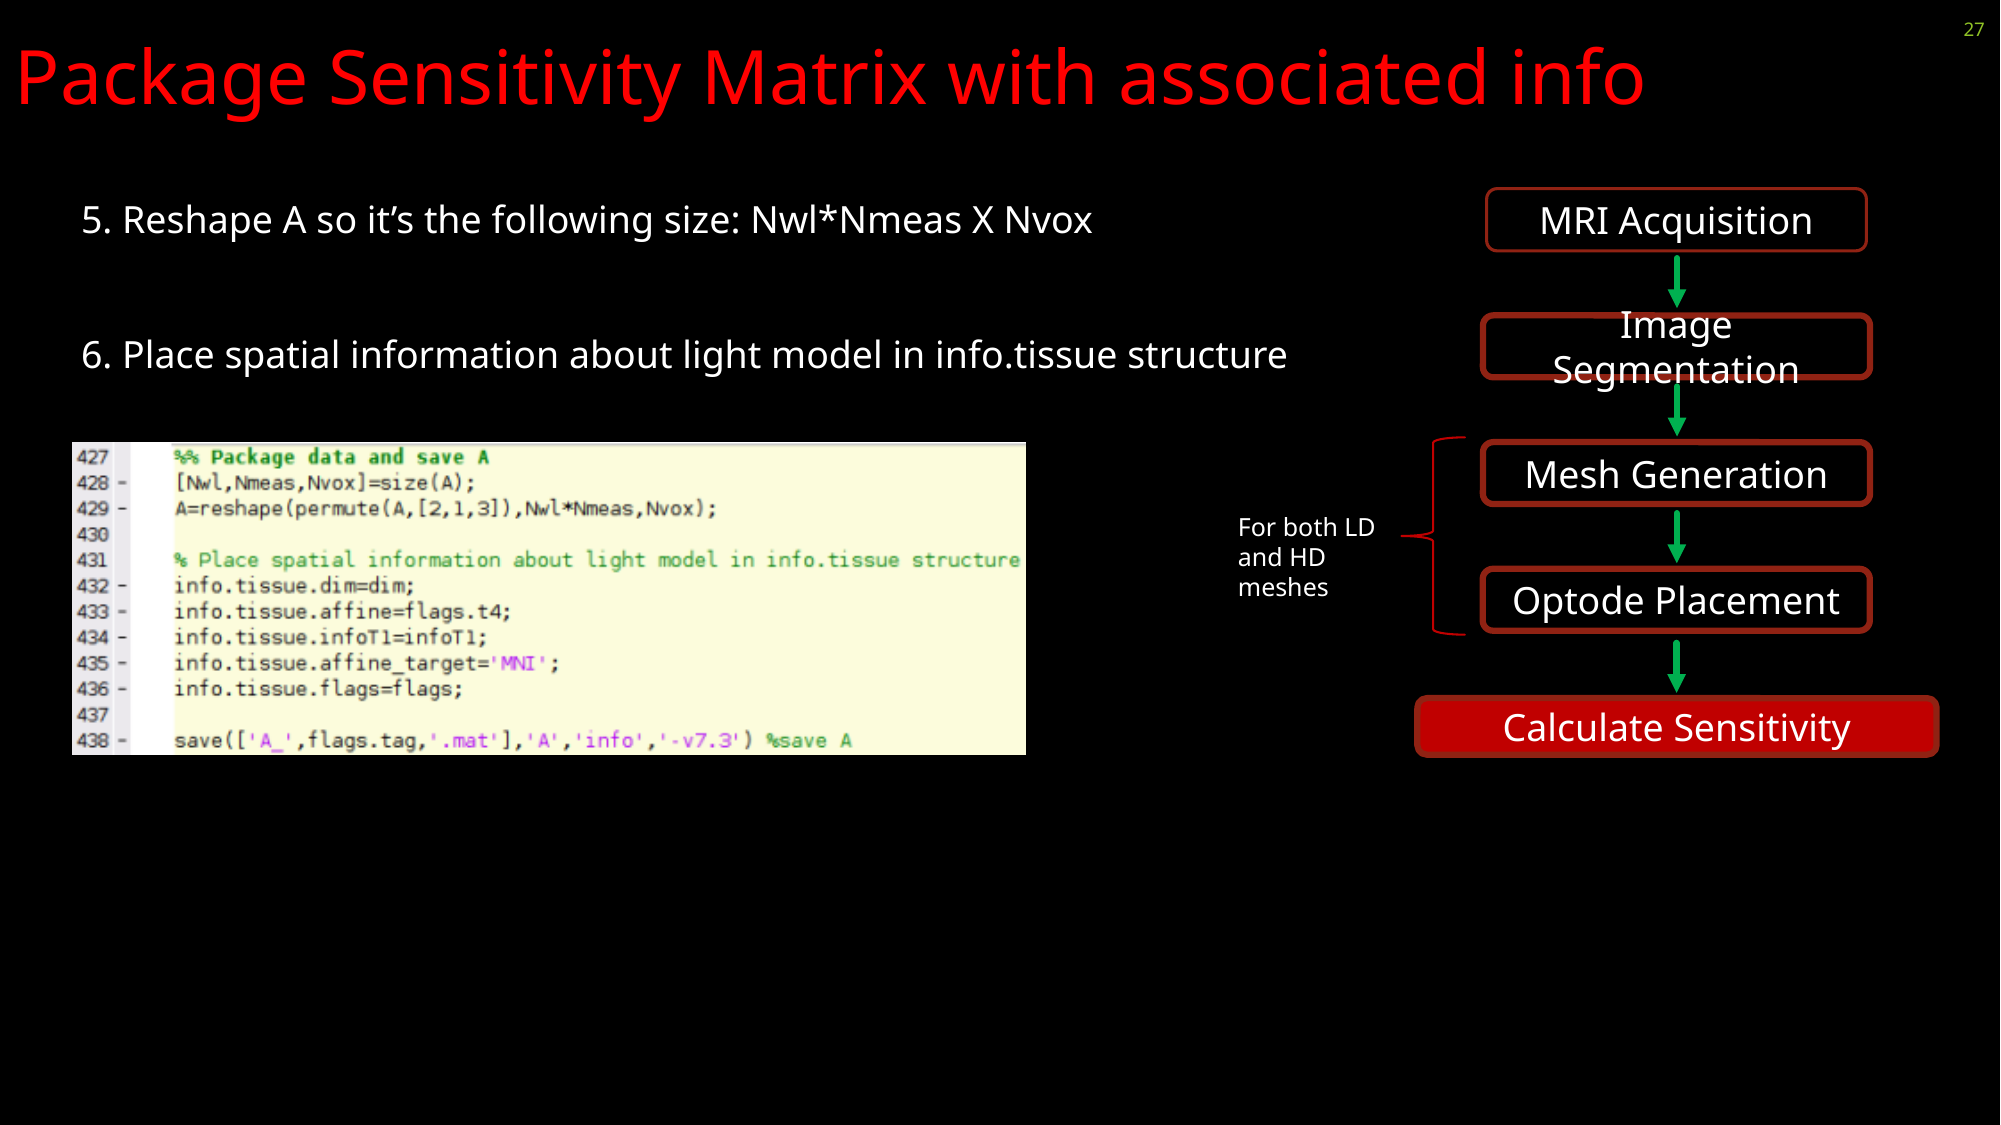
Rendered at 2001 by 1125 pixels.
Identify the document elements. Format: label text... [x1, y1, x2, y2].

text_box 5. Reshape A so it’s the following size: Nwl*Nmeas X Nvox 6. Place spatial information about light model in info.tissue structure [66, 189, 1495, 384]
text_box For both LD and HD meshes [1223, 503, 1431, 609]
text_box [1431, 436, 1466, 636]
text_box Image Segmentation [1495, 313, 1872, 379]
text_box Optode Placement [1481, 567, 1872, 633]
text_box Mesh Generation [1481, 440, 1872, 506]
text_box Package Sensitivity Matrix with associated info [0, 0, 2000, 149]
text_box Calculate Sensitivity [1415, 696, 1939, 757]
slide_number 27 [1887, 0, 2000, 61]
picture [71, 442, 1027, 756]
text_box MRI Acquisition [1490, 187, 1868, 253]
